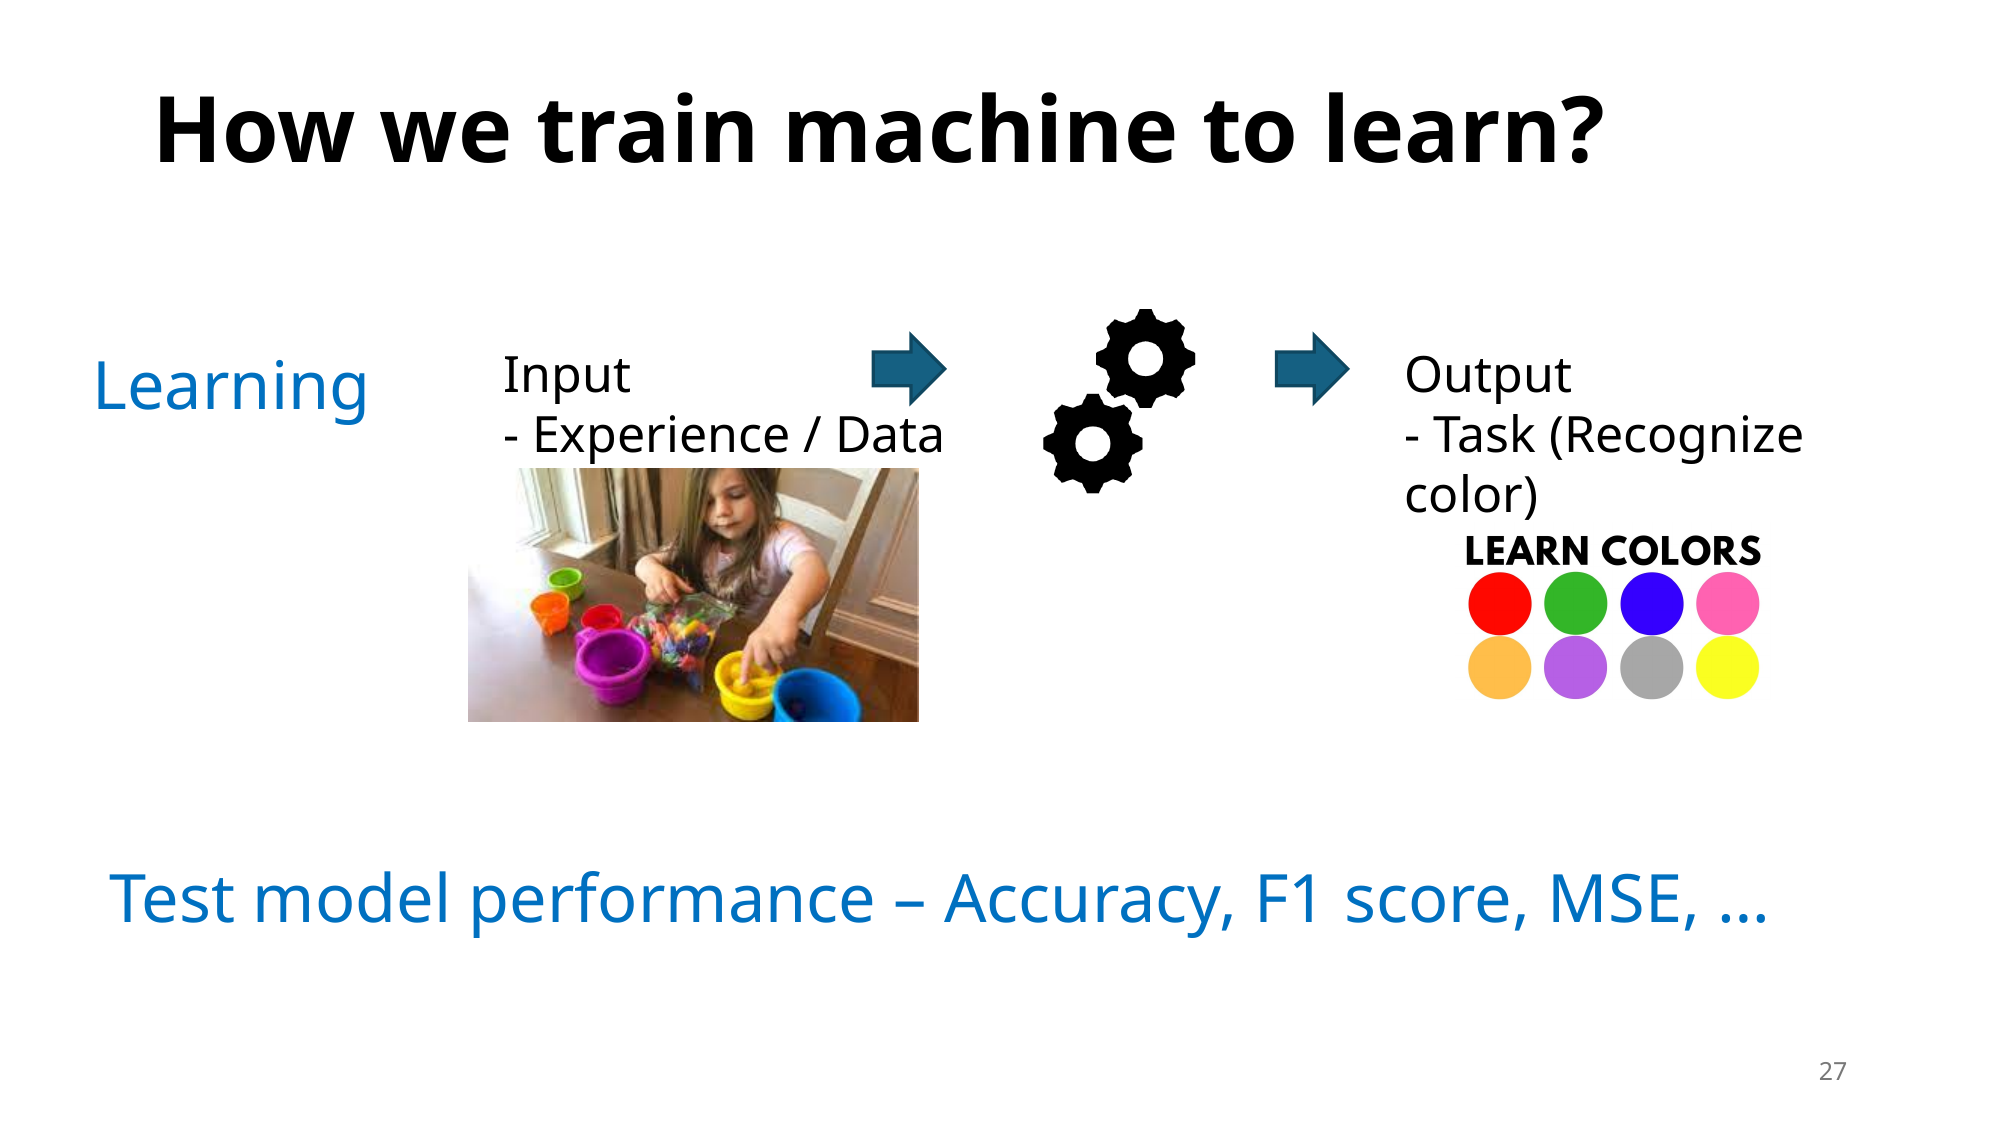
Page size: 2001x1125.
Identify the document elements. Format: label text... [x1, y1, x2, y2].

text_box [1274, 331, 1351, 407]
picture [468, 468, 920, 723]
text_box [871, 331, 947, 407]
text_box Learning [77, 335, 423, 430]
slide_number 27 [1412, 1042, 1863, 1103]
picture [1454, 522, 1771, 701]
text_box Output - Task (Recognize color) [1390, 335, 1957, 530]
text_box Test model performance – Accuracy, F1 score, MSE, … [77, 848, 1863, 944]
text_box Input - Experience / Data [488, 335, 965, 470]
title How we train machine to learn? [137, 48, 1909, 218]
picture [1006, 288, 1231, 513]
